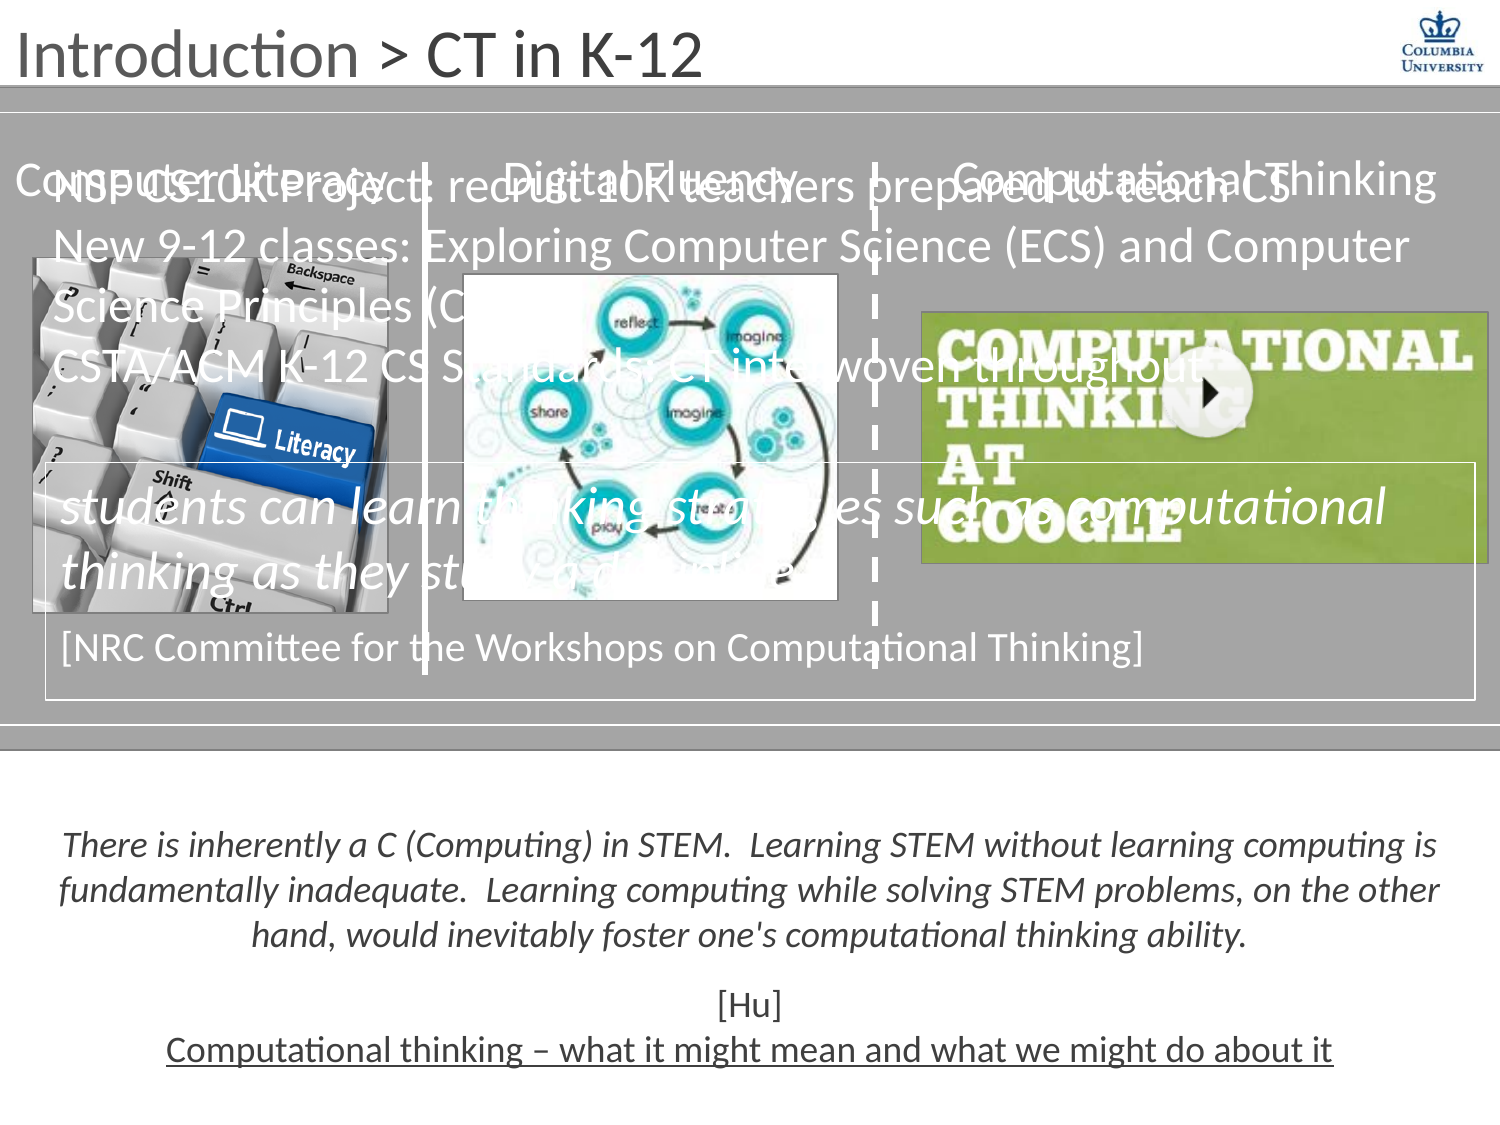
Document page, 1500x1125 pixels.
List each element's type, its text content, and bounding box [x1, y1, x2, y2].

picture [463, 274, 838, 601]
text_box There is inherently a C (Computing) in STEM. Learning STEM without learning computing is fundamentally inadequate. Learning computing while solving STEM problems, on the other hand, would inevitably foster one's computational thinking ability. [Hu] Computational thinking – what it might mean and what we might do about it [0, 812, 1500, 1081]
picture [1399, 7, 1485, 76]
text_box Introduction > CT in K-12 [0, 1, 1500, 86]
picture [33, 258, 388, 613]
picture [921, 312, 1488, 563]
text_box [0, 87, 1500, 751]
